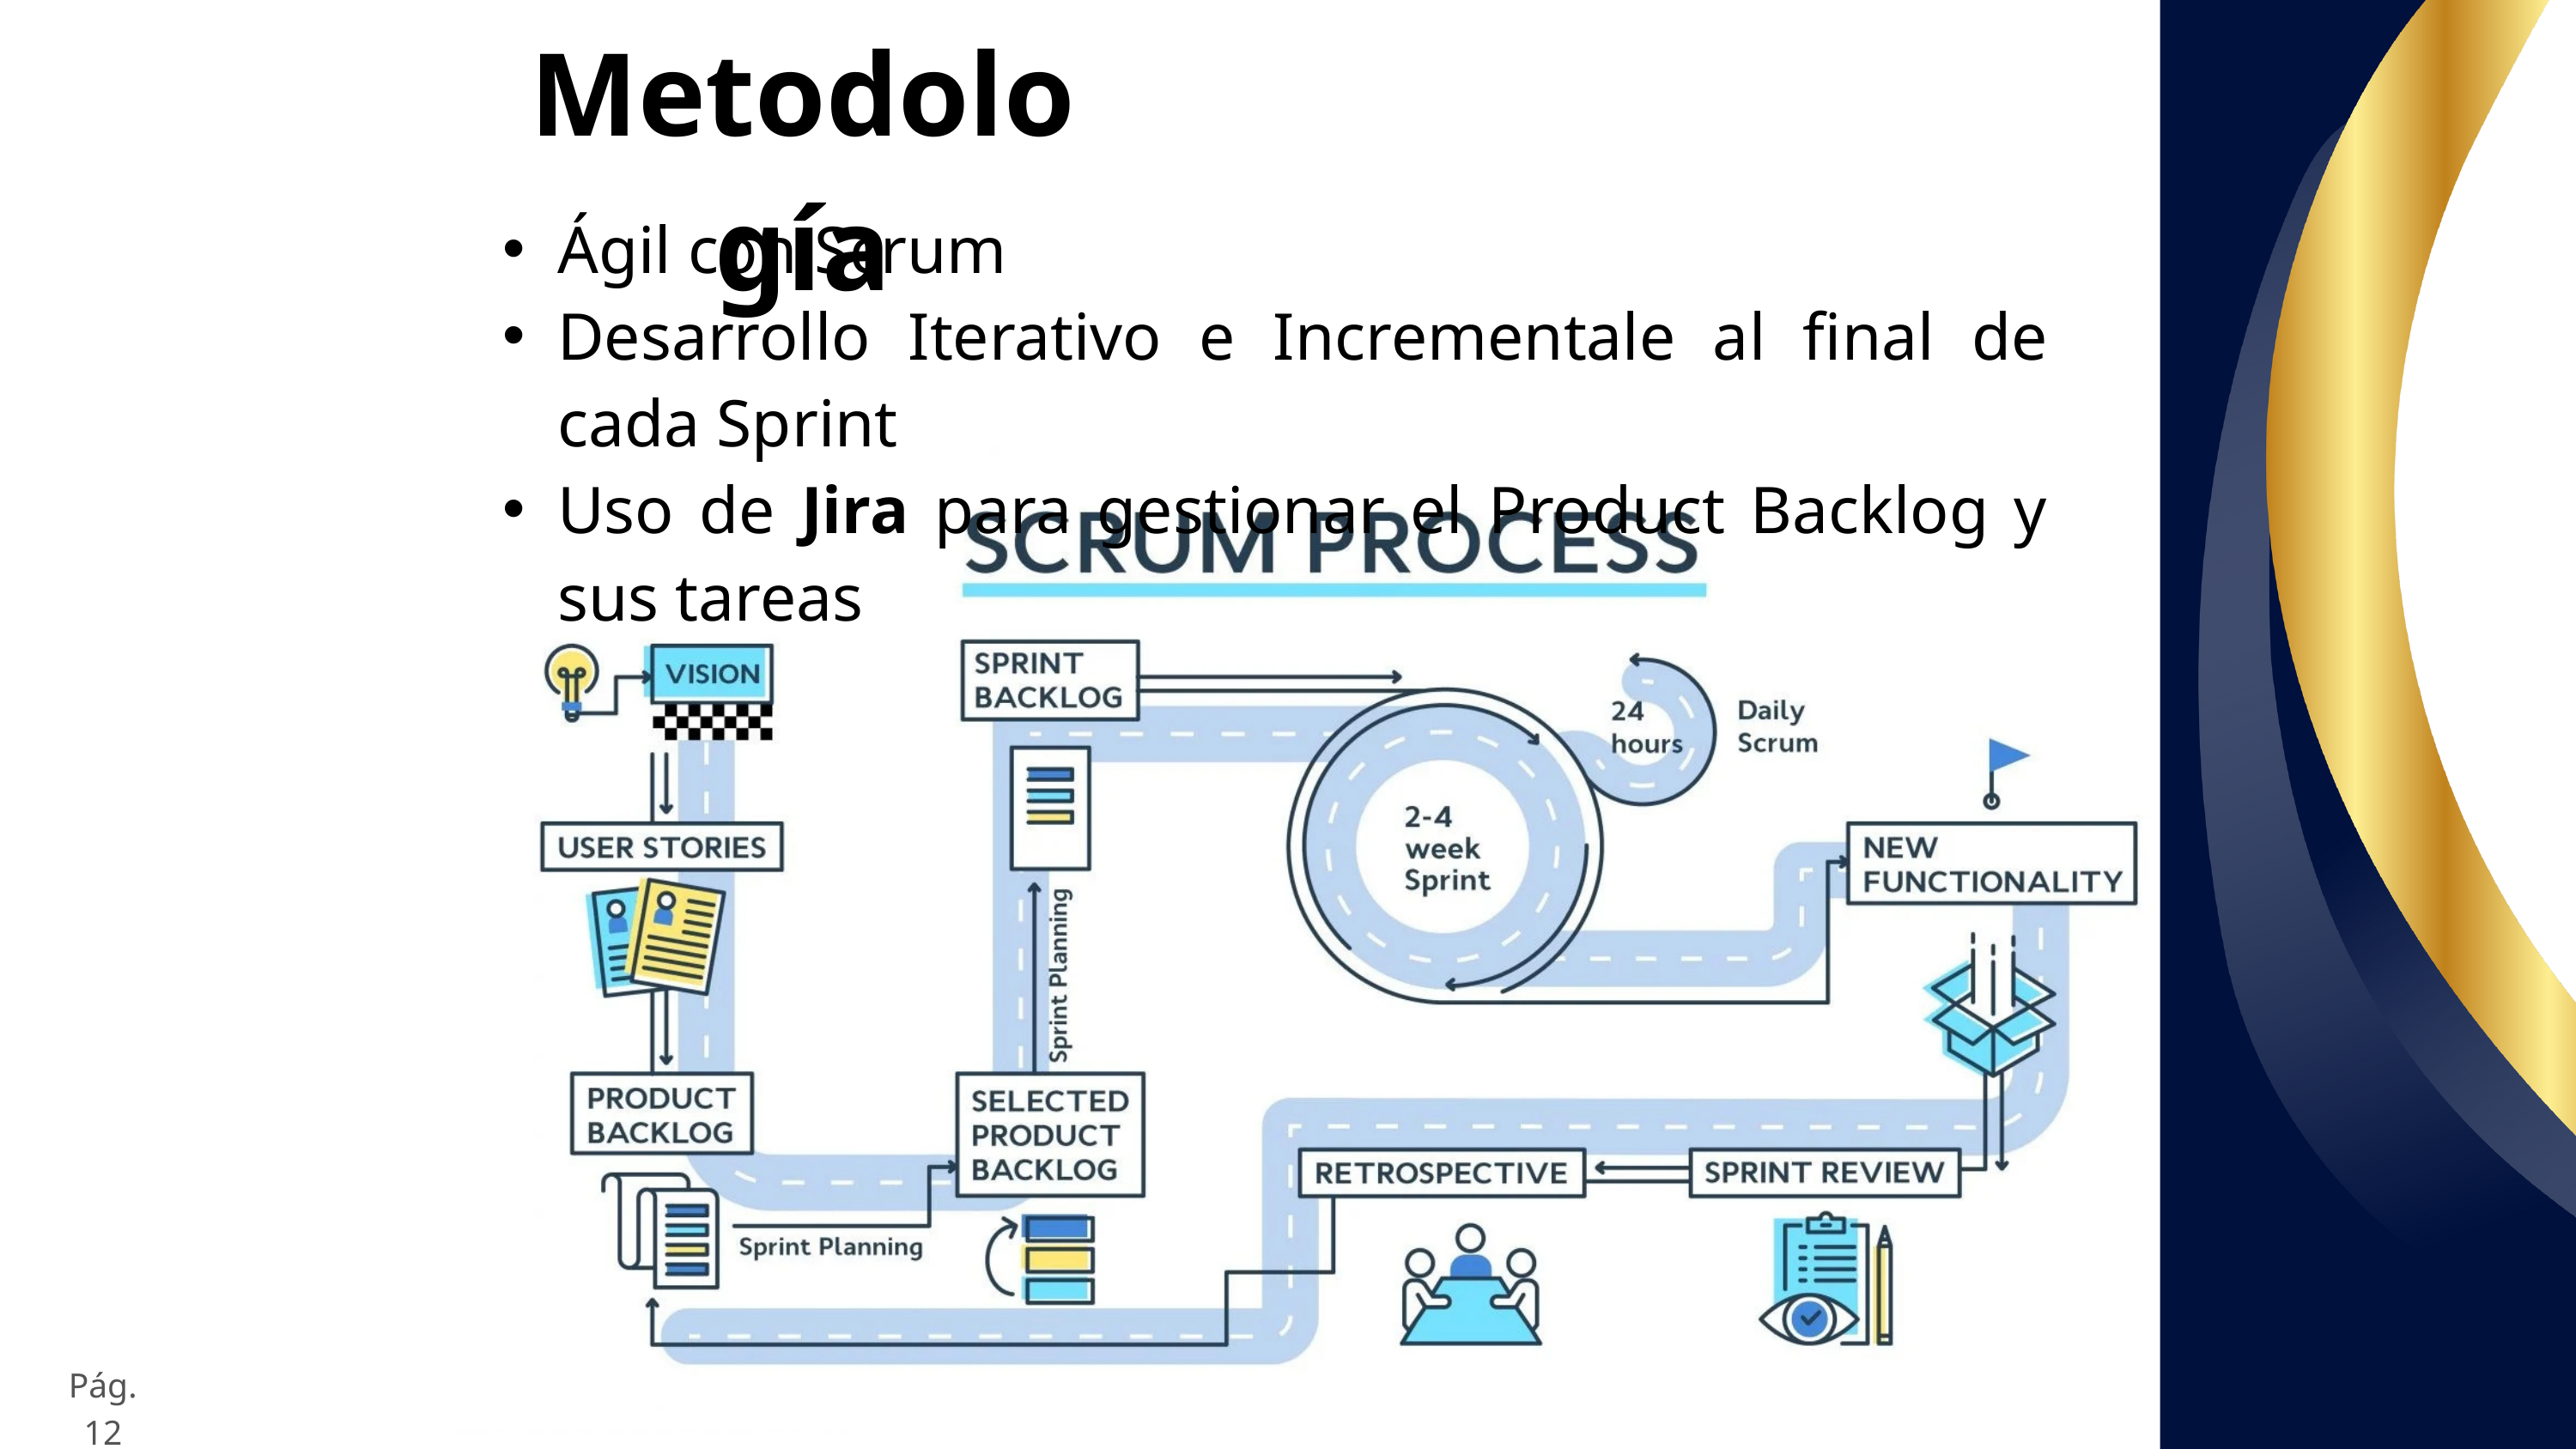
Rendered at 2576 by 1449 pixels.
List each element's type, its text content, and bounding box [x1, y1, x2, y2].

text_box Pág. 12 [46, 1358, 160, 1449]
text_box Metodología [498, 3, 1108, 198]
text_box Ágil con Scrum Desarrollo Iterativo e Incrementale al final de cada Sprint Uso de Jira para gestionar el Product Backlog y sus tareas [447, 198, 2049, 721]
text_box [2160, 0, 2576, 1449]
text_box [447, 446, 2160, 1434]
